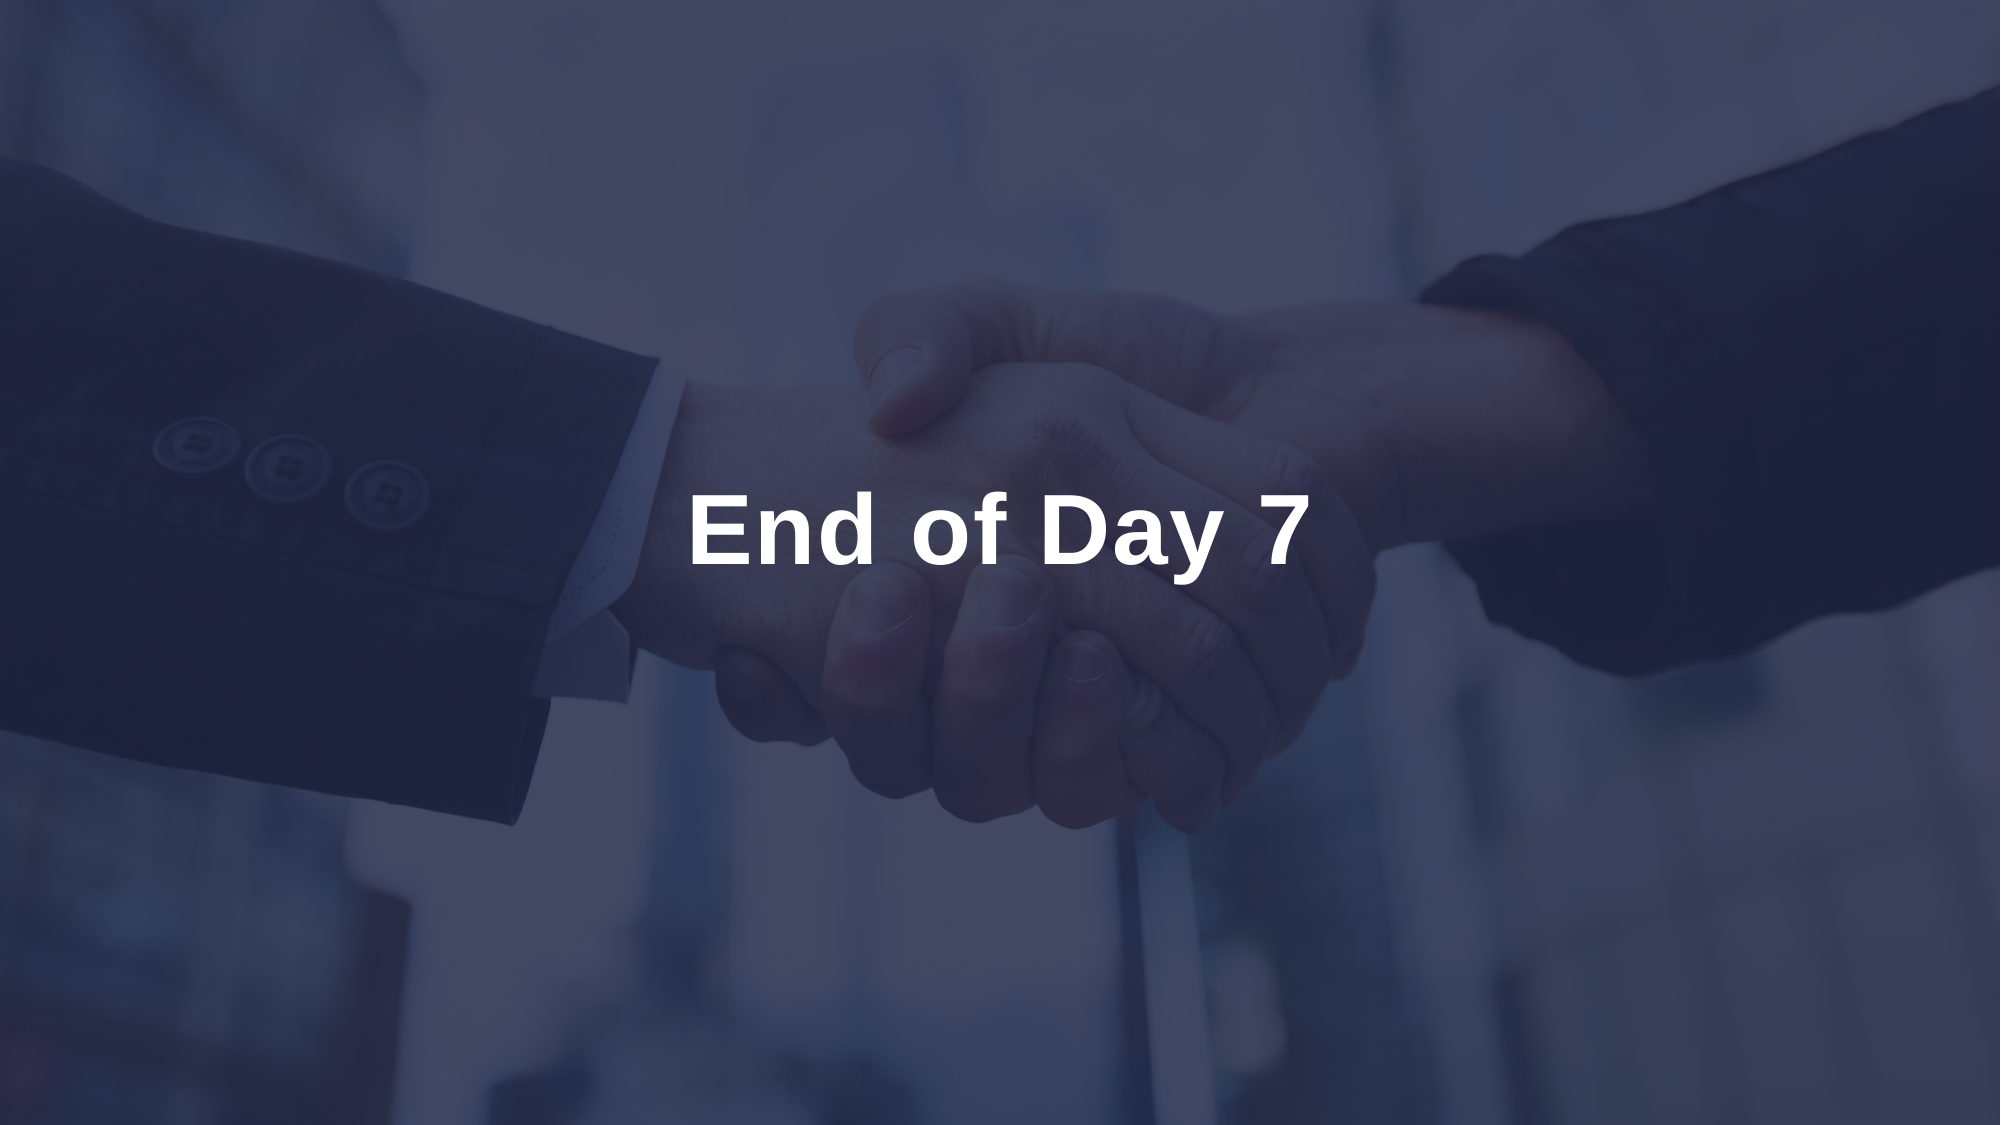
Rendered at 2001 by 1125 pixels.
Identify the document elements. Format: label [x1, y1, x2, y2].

text_box [0, 0, 2000, 1125]
